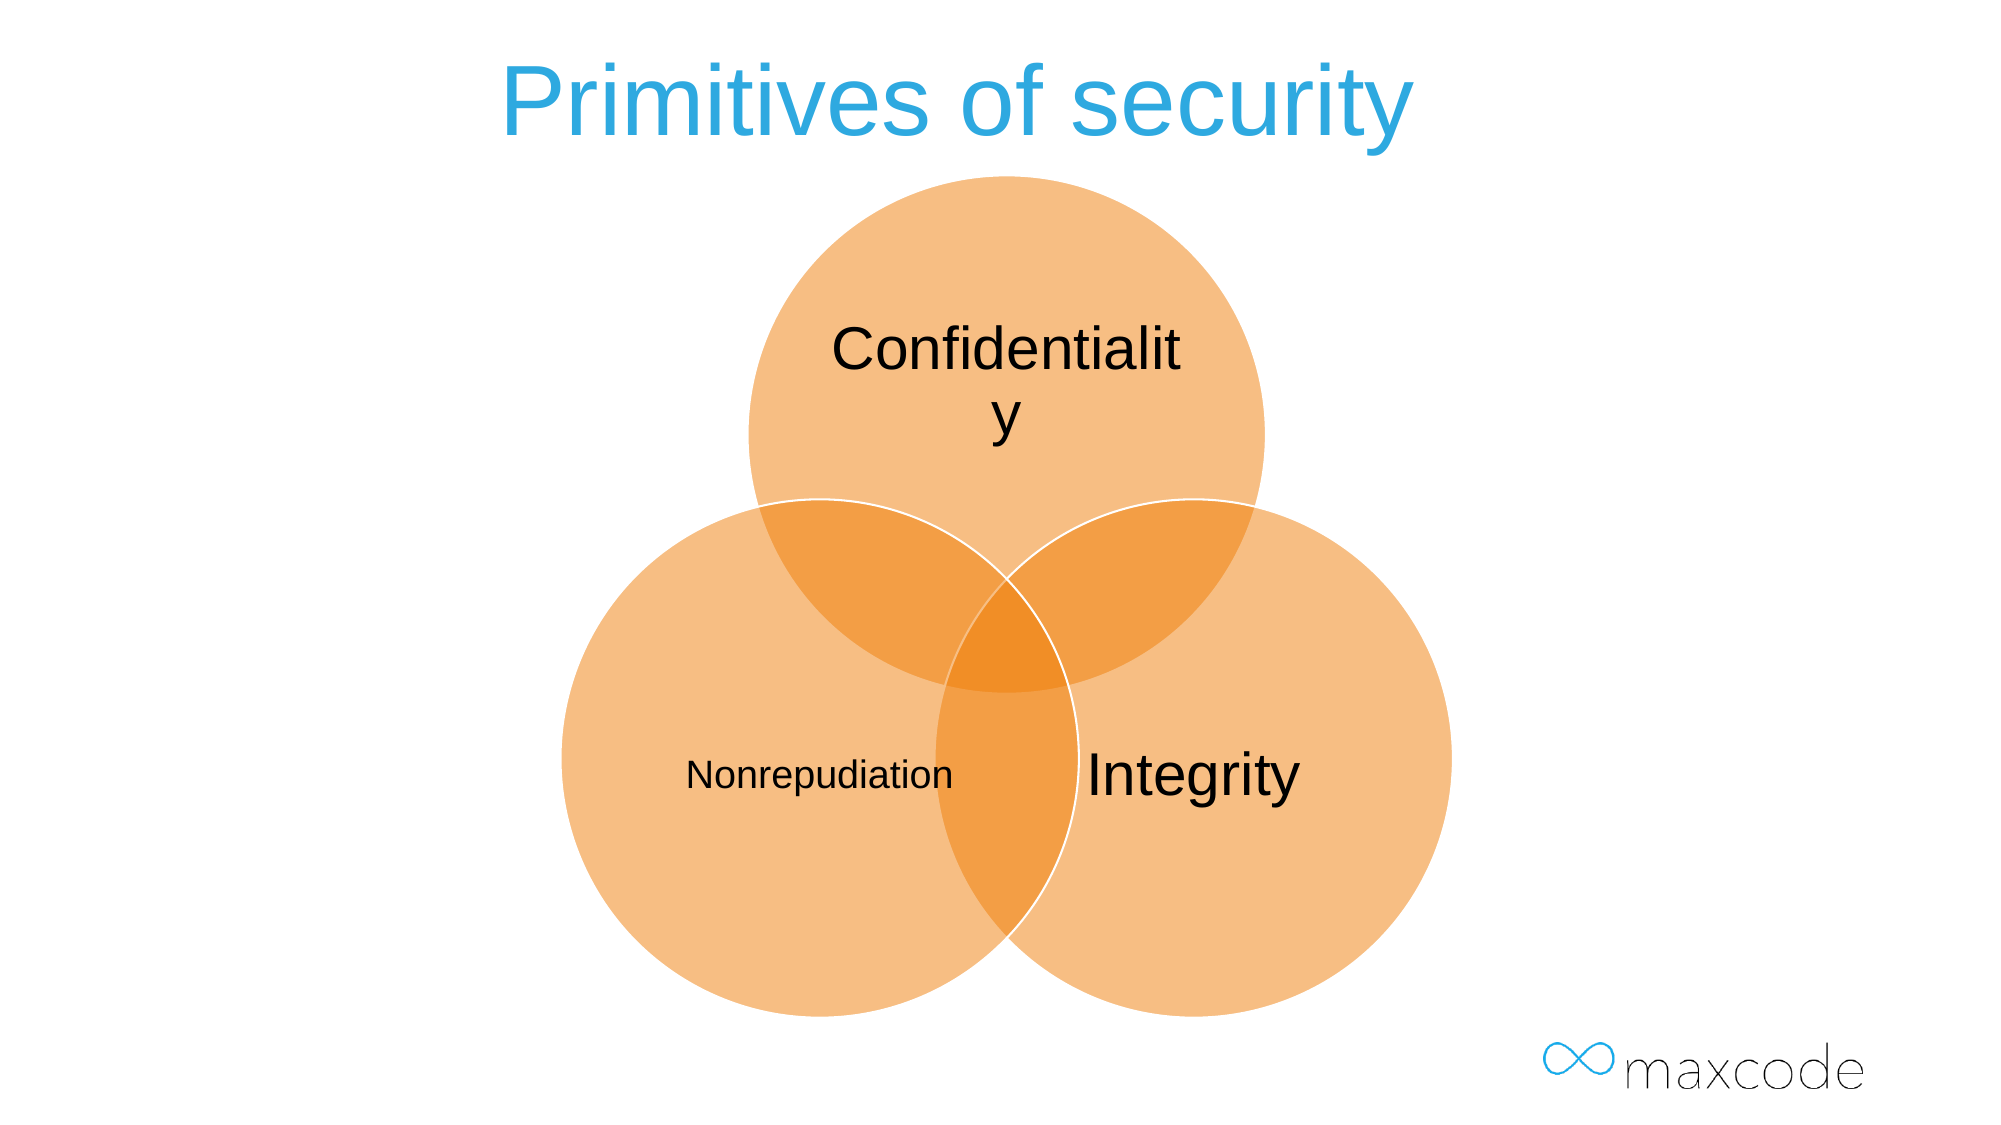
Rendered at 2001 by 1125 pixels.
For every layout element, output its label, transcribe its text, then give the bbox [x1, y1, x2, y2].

text_box Primitives of security [125, 28, 1817, 163]
picture [1543, 1042, 1863, 1089]
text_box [196, 164, 1817, 1029]
